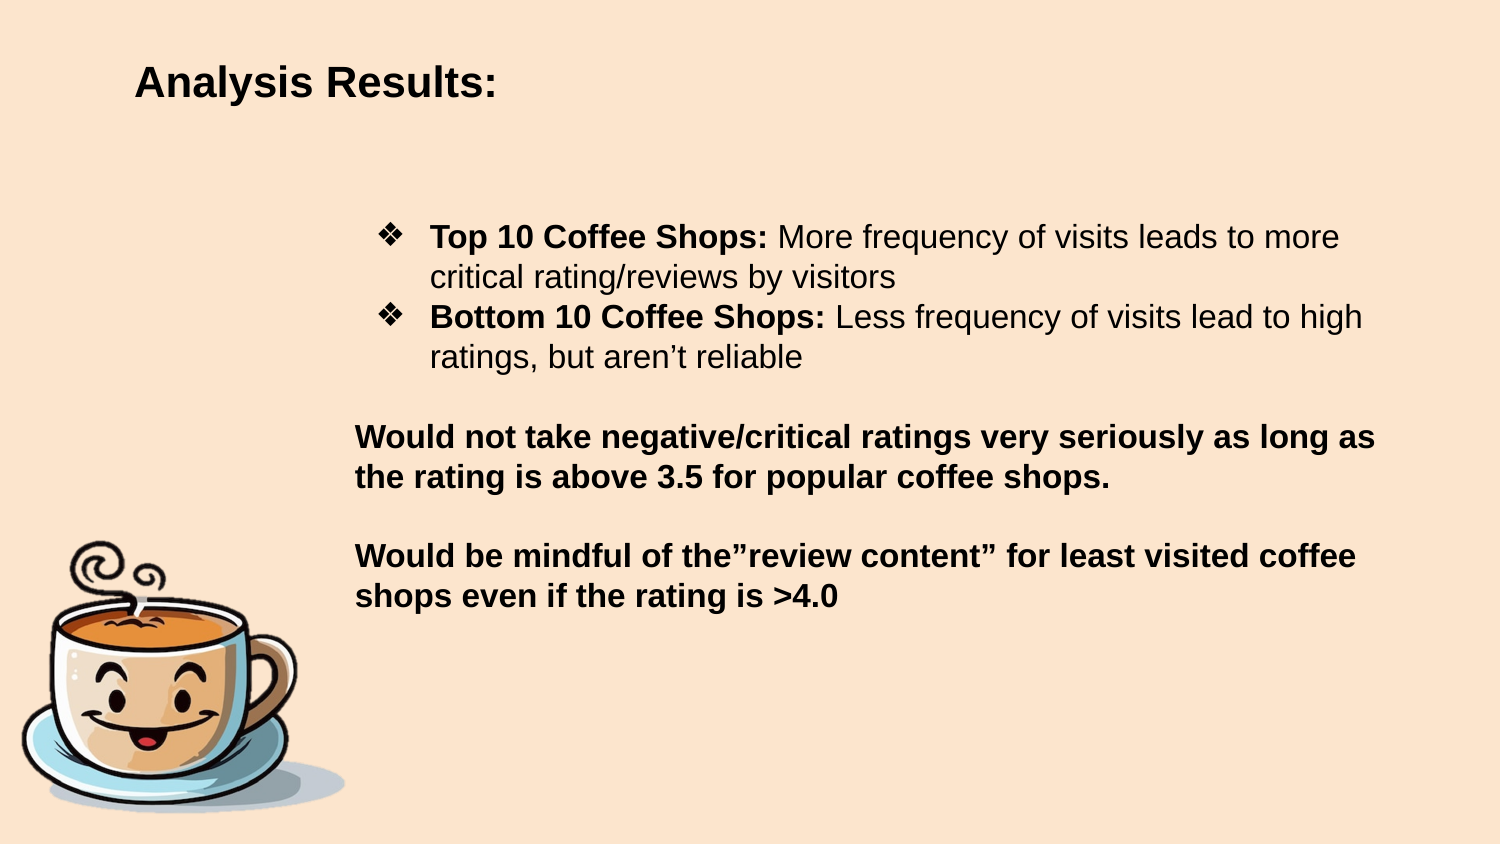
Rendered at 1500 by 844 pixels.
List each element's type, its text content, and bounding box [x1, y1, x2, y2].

title Analysis Results: [119, 38, 1434, 111]
title Top 10 Coffee Shops: More frequency of visits leads to more critical rating/reviews by visitors Bottom 10 Coffee Shops: Less frequency of visits lead to high ratings, but aren’t reliable Would not take negative/critical ratings very seriously as long as the rating is above 3.5 for popular coffee shops. Would be mindful of the”review content” for least visited coffee shops even if the rating is >4.0 [339, 200, 1447, 711]
picture [0, 439, 428, 844]
